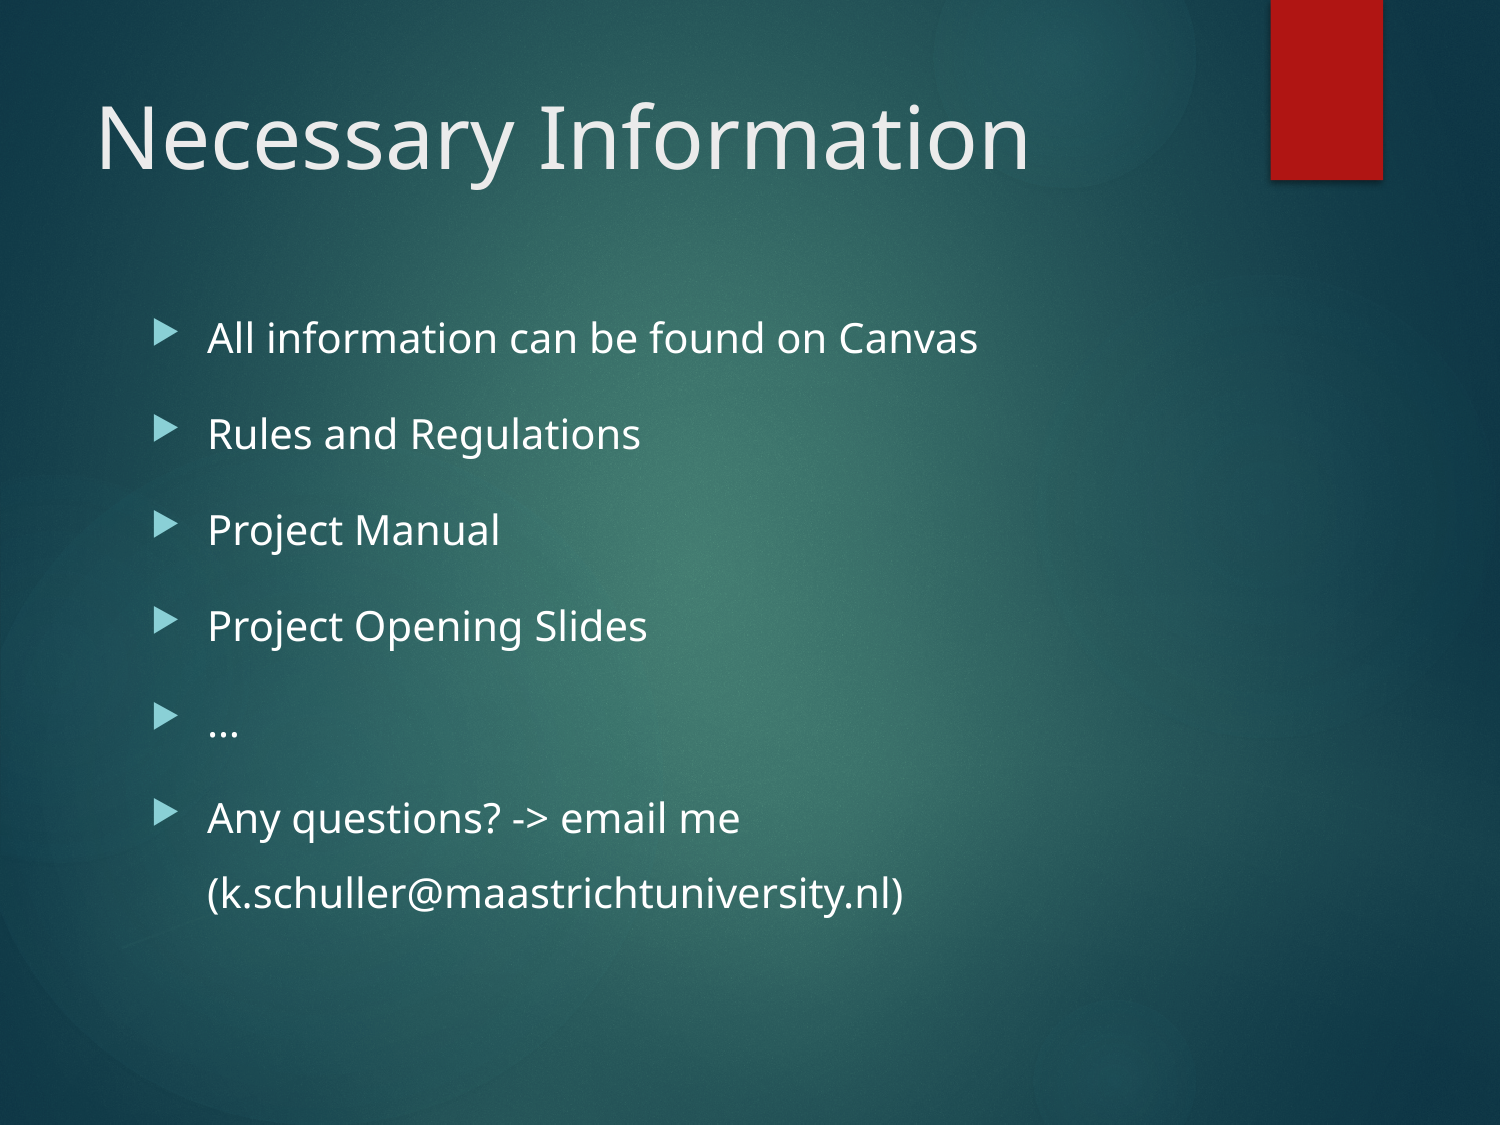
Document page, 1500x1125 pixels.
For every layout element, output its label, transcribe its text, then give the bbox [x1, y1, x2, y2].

list All information can be found on Canvas Rules and Regulations Project Manual Project Opening Slides … Any questions? -> email me (k.schuller@maastrichtuniversity.nl) [135, 278, 1237, 968]
title Necessary Information [79, 74, 1237, 304]
